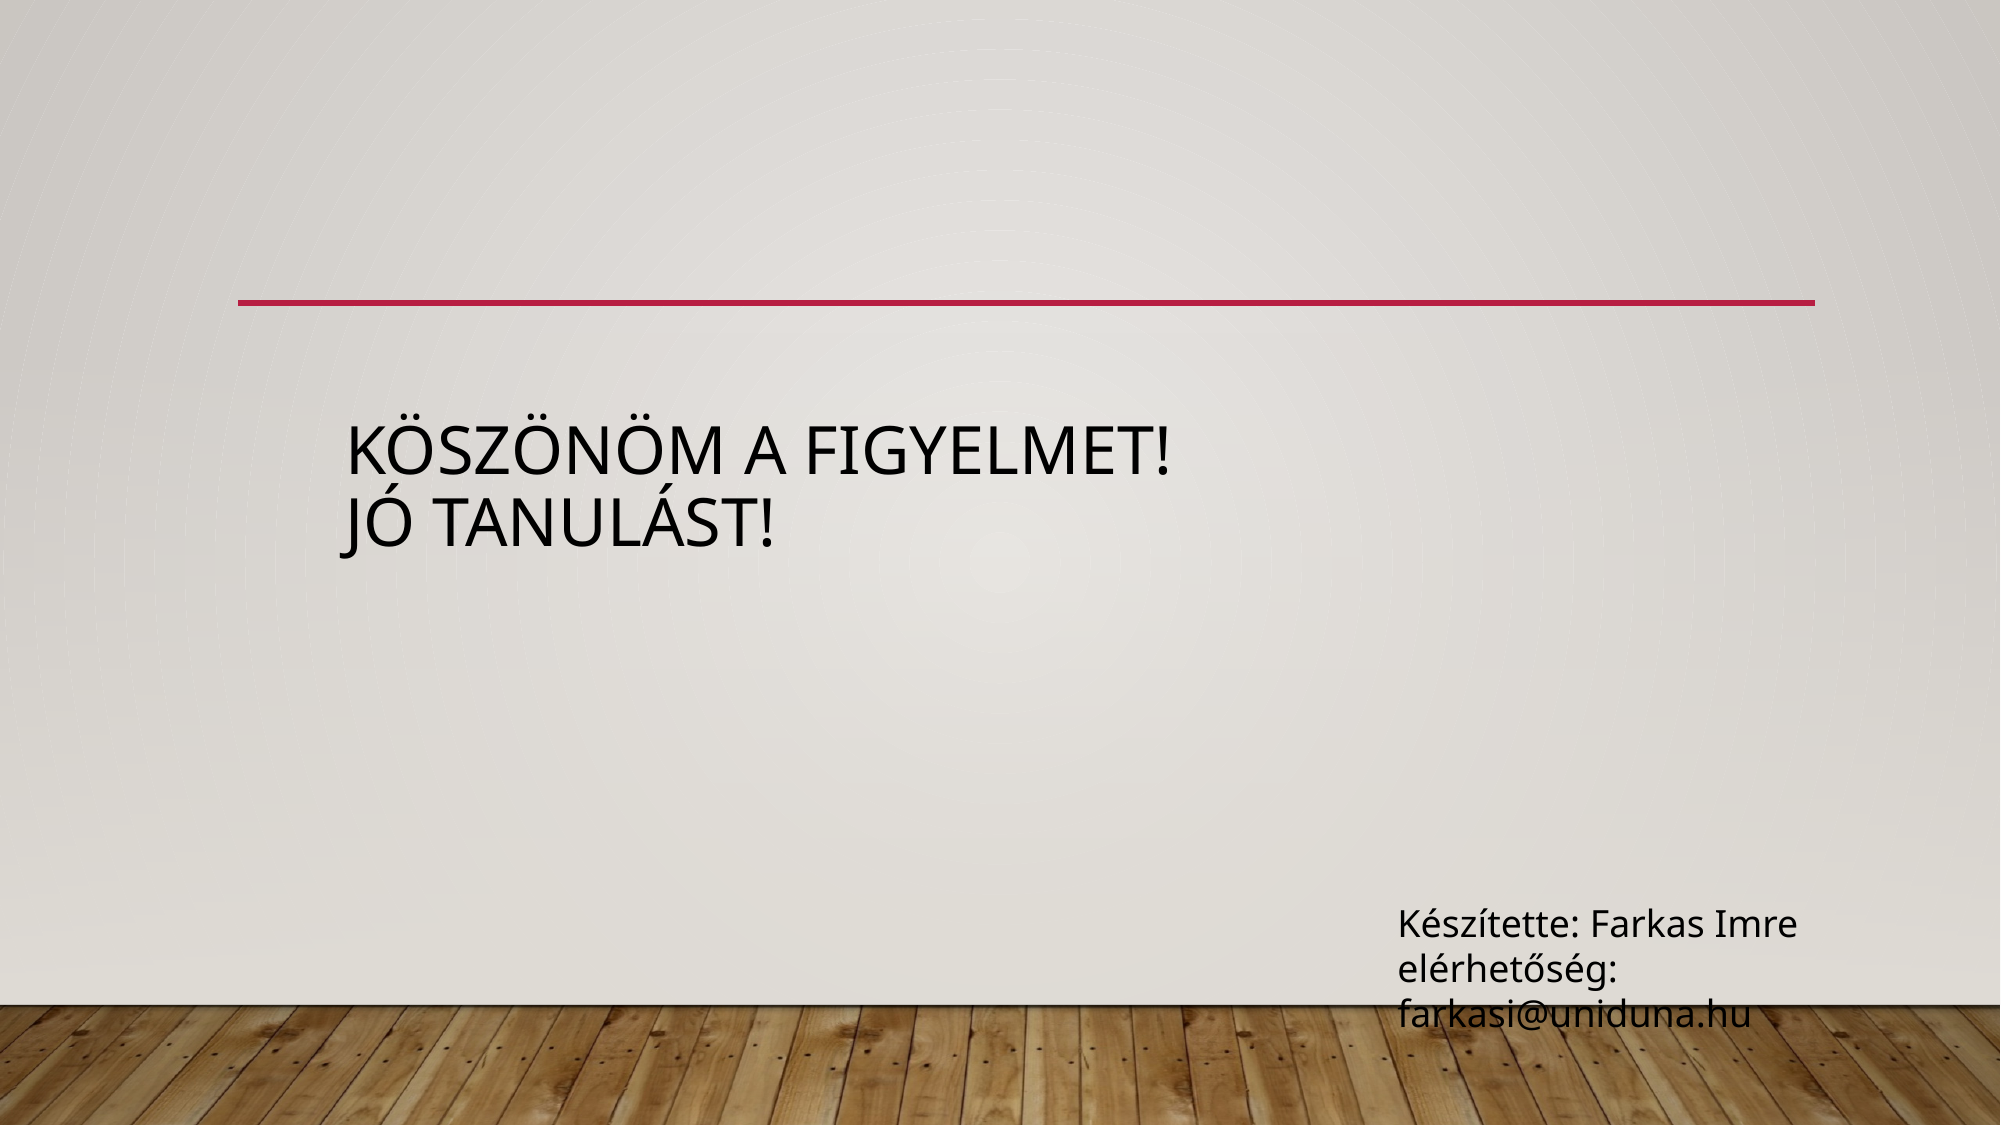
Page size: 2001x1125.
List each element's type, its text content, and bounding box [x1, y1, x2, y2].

picture [0, 1005, 2000, 1125]
title Köszönöm a figyelmet! Jó tanulást! [330, 409, 1598, 605]
text_box Készítette: Farkas Imre elérhetőség: farkasi@uniduna.hu [1382, 892, 1925, 1042]
